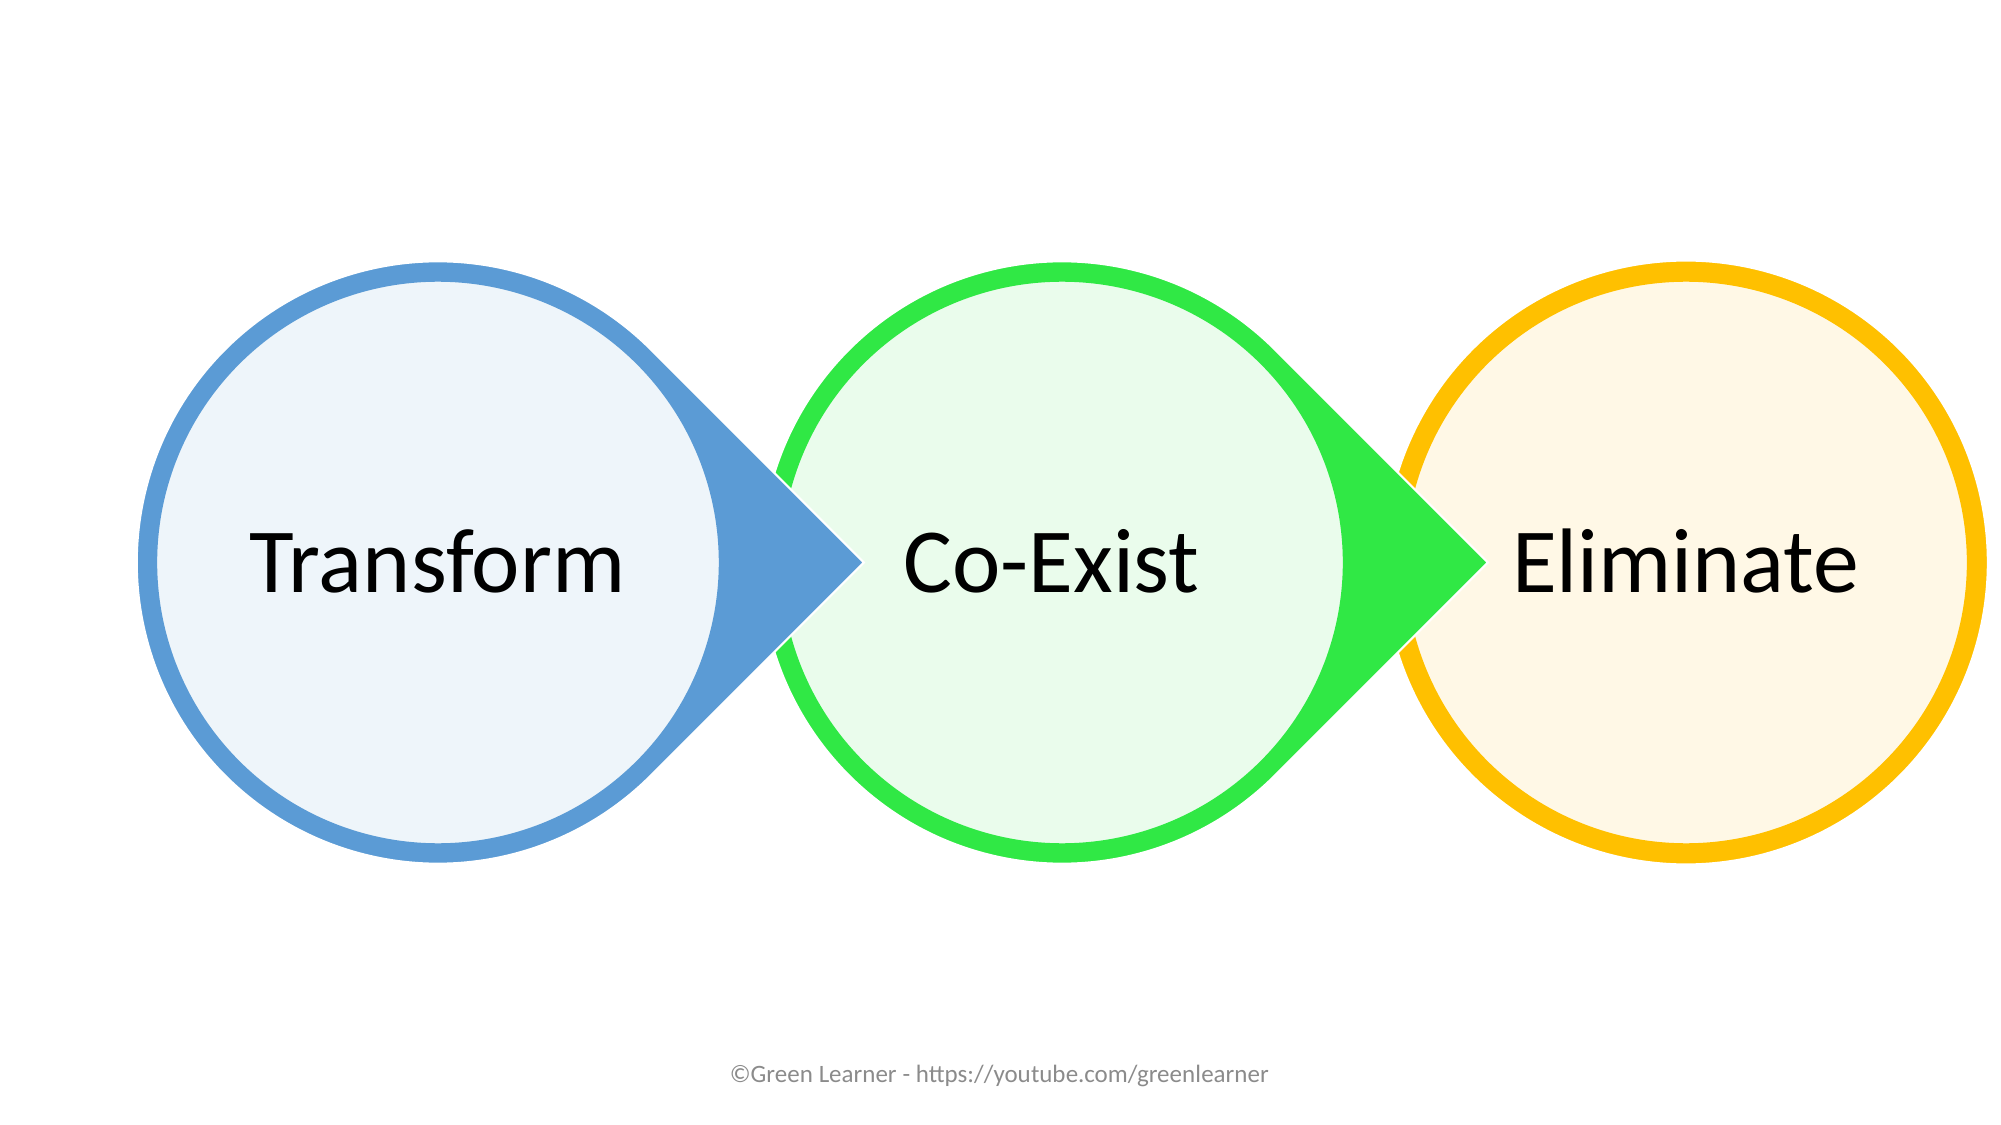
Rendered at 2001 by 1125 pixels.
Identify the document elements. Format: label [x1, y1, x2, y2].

list [0, 0, 2000, 1125]
